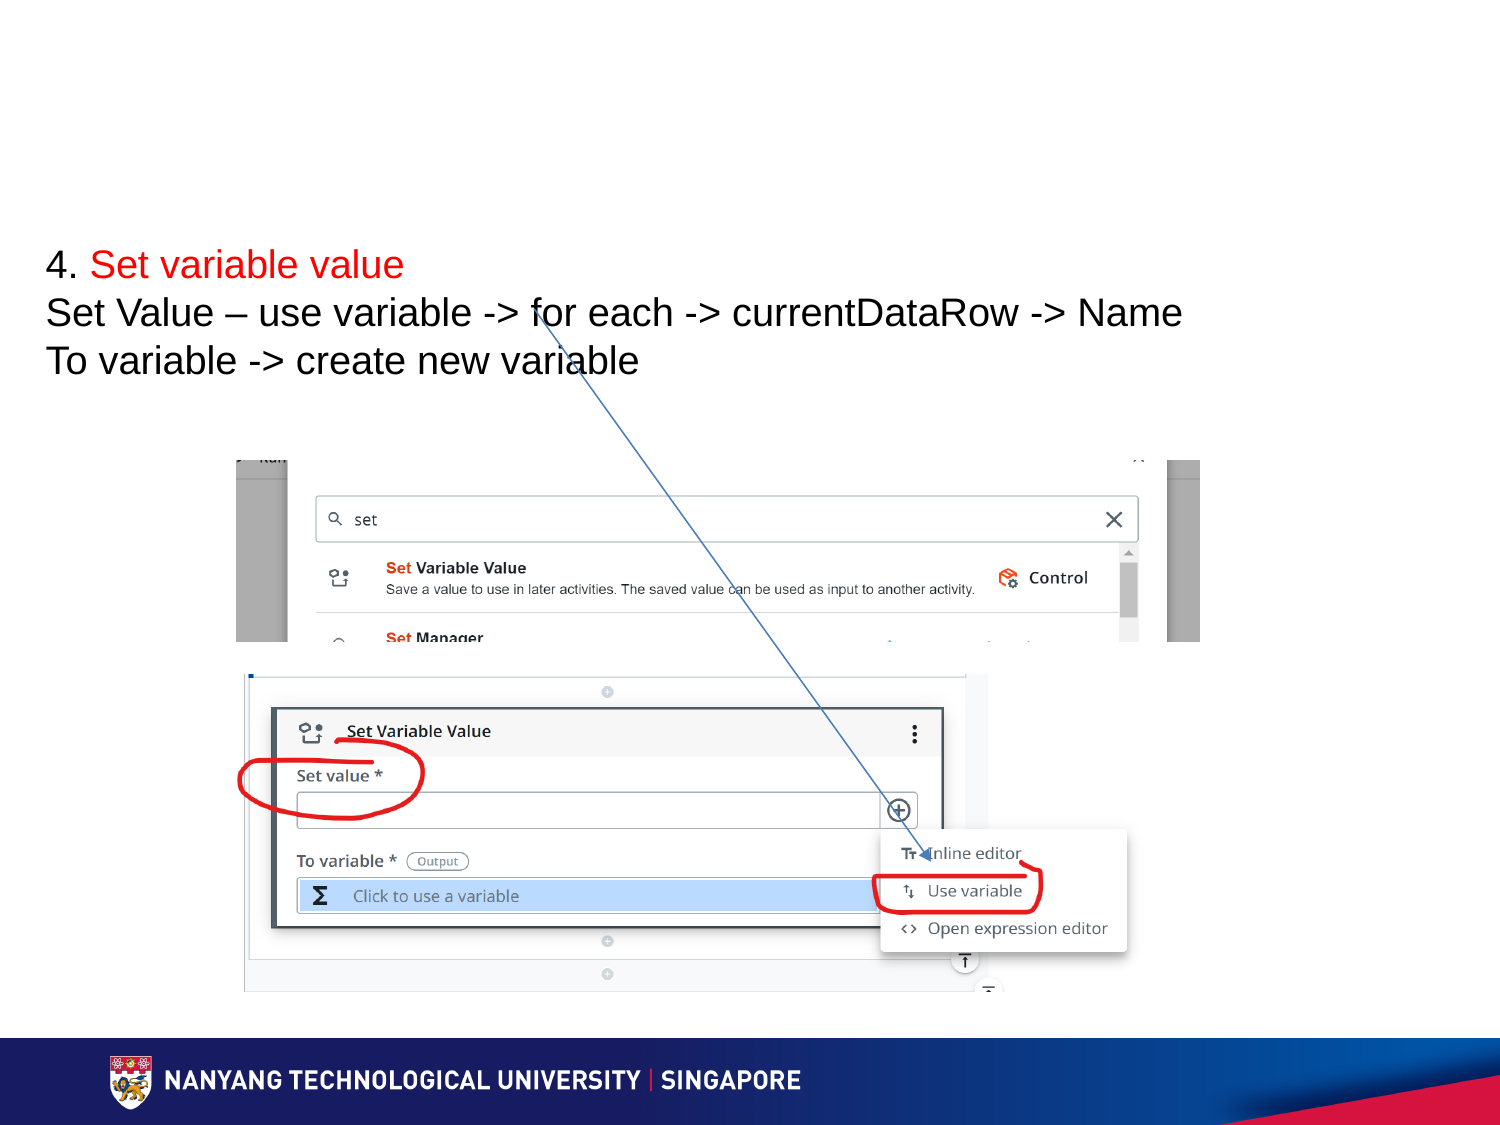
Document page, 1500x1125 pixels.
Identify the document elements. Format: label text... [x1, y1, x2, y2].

picture [932, 459, 1200, 643]
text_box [533, 308, 932, 863]
picture [236, 459, 533, 643]
picture [0, 1038, 1500, 1125]
picture [236, 673, 1173, 992]
title 4. Set variable value Set Value – use variable -> for each -> currentDataRow -> Name To variable -> create new variable [30, 229, 1325, 393]
